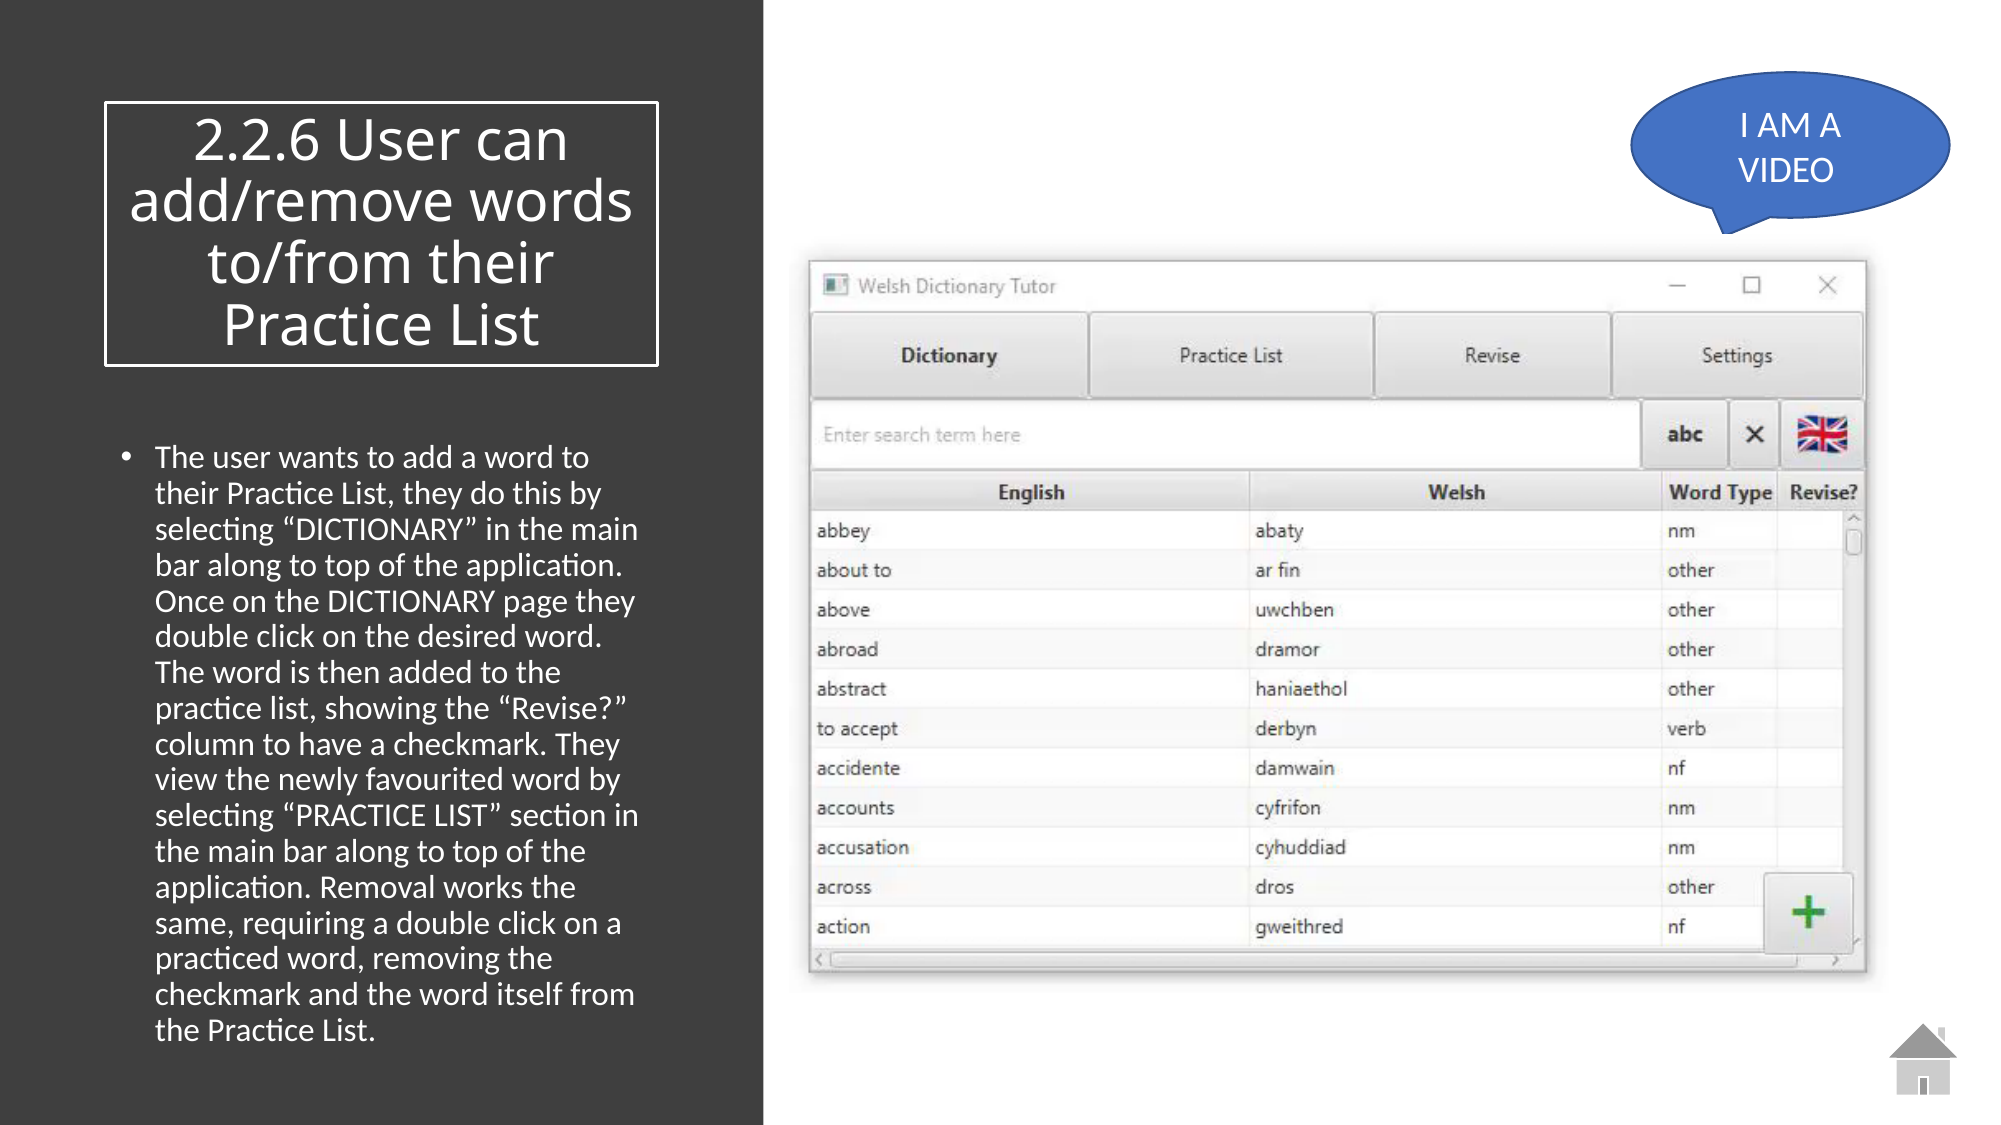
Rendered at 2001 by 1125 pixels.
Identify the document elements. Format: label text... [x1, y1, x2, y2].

list The user wants to add a word to their Practice List, they do this by selecting “DICTIONARY” in the main bar along to top of the application. Once on the DICTIONARY page they double click on the desired word. The word is then added to the practice list, showing the “Revise?” column to have a checkmark. They view the newly favourited word by selecting “PRACTICE LIST” section in the main bar along to top of the application. Removal works the same, requiring a double click on a practiced word, removing the checkmark and the word itself from the Practice List. [105, 432, 658, 1082]
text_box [789, 234, 1908, 993]
text_box [0, 0, 764, 1125]
text_box [1873, 1008, 1974, 1110]
text_box I AM A VIDEO [1630, 71, 1951, 234]
title 2.2.6 User can add/remove words to/from their Practice List [105, 102, 658, 366]
